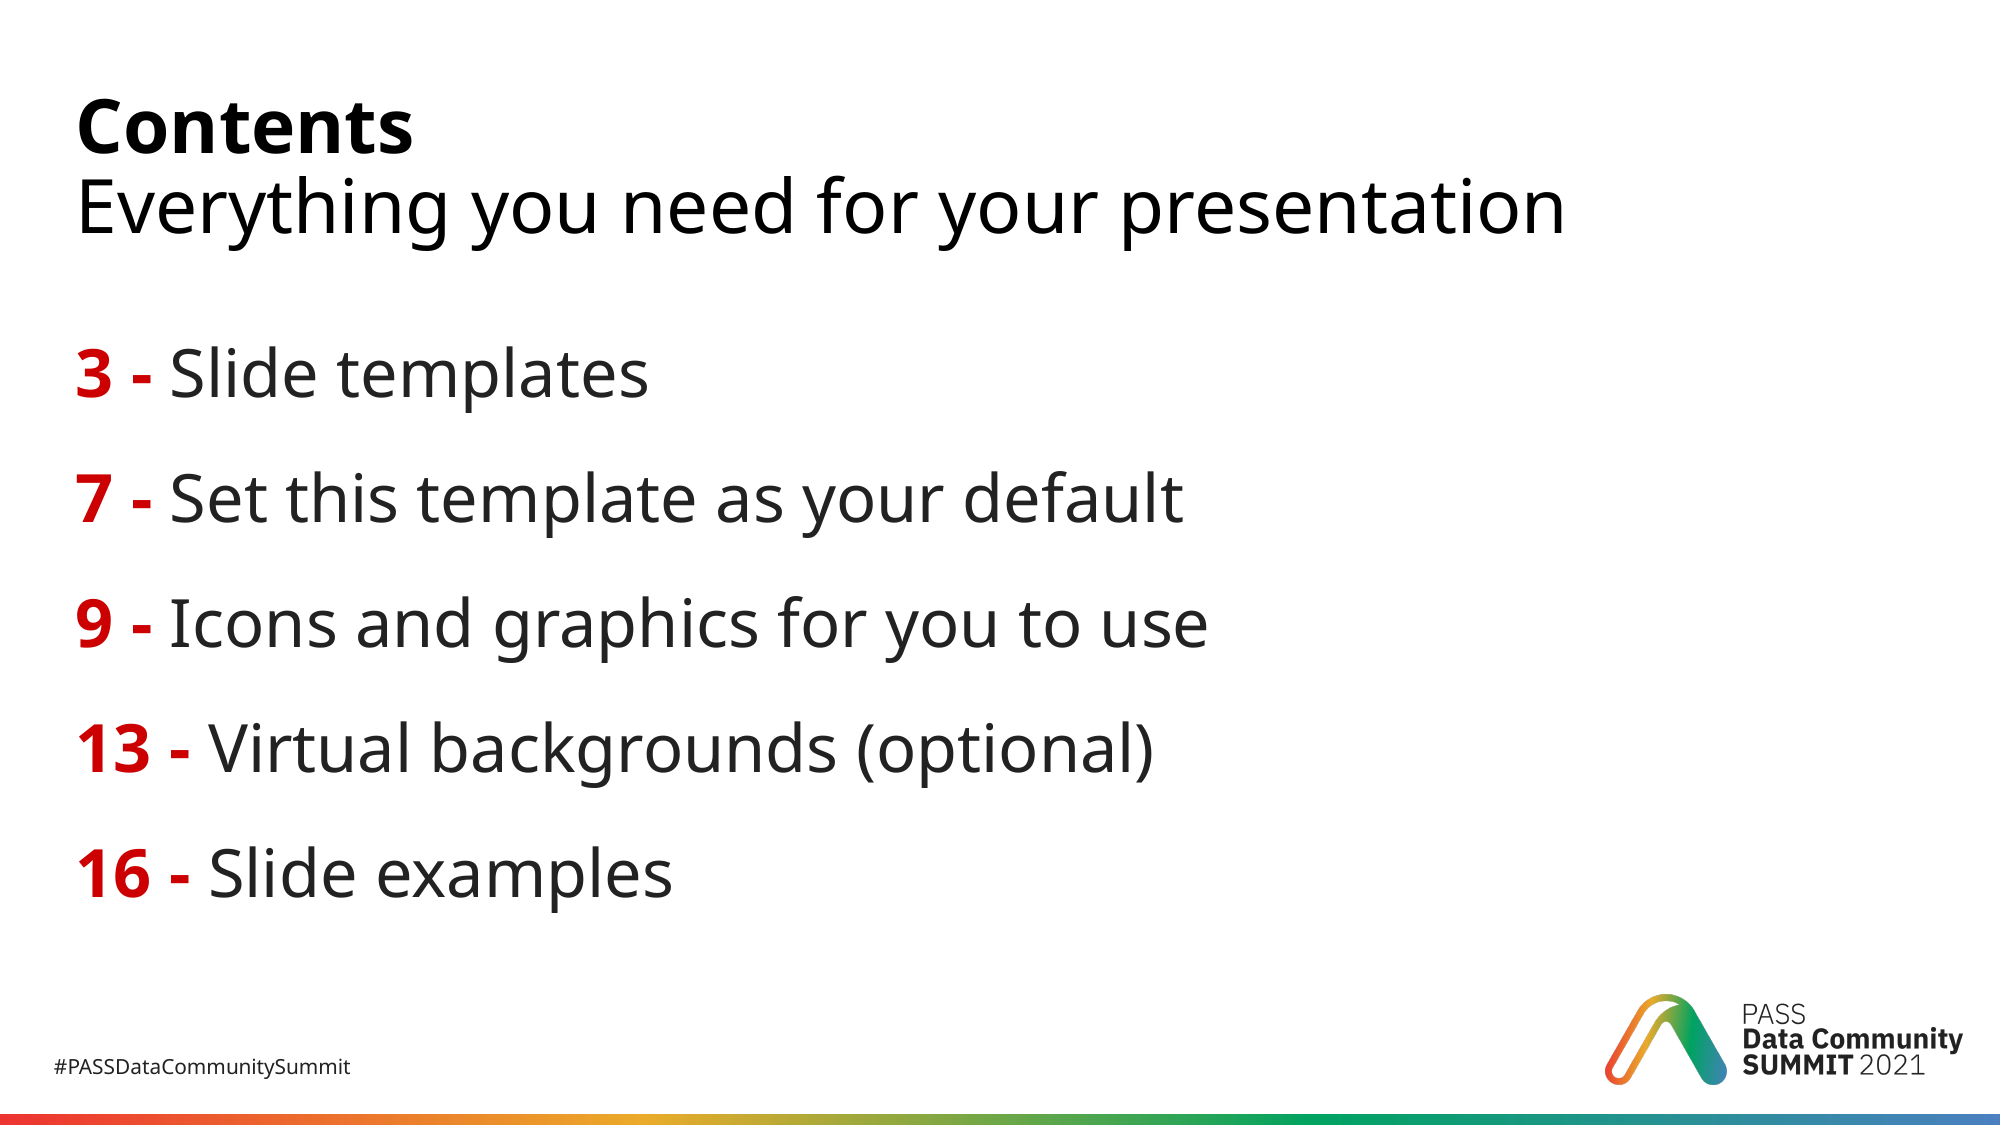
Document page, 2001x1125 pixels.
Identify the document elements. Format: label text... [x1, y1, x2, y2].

picture [1605, 994, 1963, 1085]
title Contents Everything you need for your presentation [60, 80, 1606, 299]
picture [0, 1114, 2000, 1125]
list 3 - Slide templates 7 - Set this template as your default 9 - Icons and graphics for you to use 13 - Virtual backgrounds (optional) 16 - Slide examples [60, 299, 1786, 1014]
